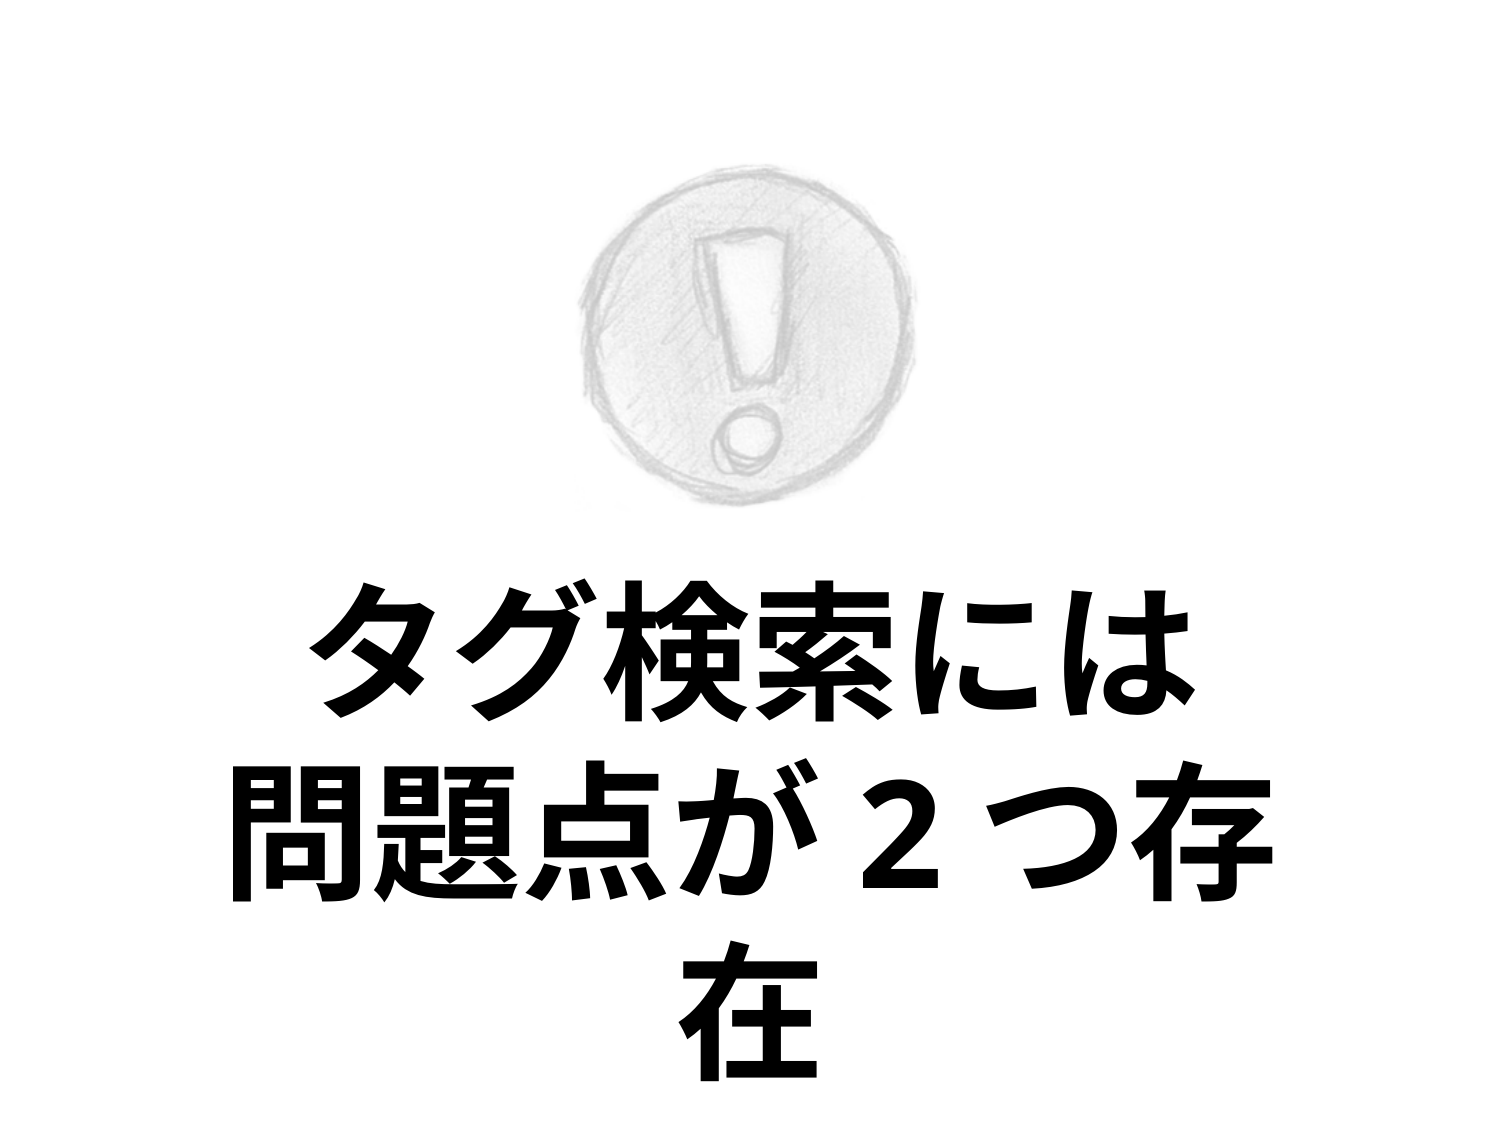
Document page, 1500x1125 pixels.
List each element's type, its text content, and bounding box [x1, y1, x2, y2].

text_box タグ検索には 問題点が2つ存在 [147, 551, 1353, 1106]
picture [574, 160, 926, 513]
